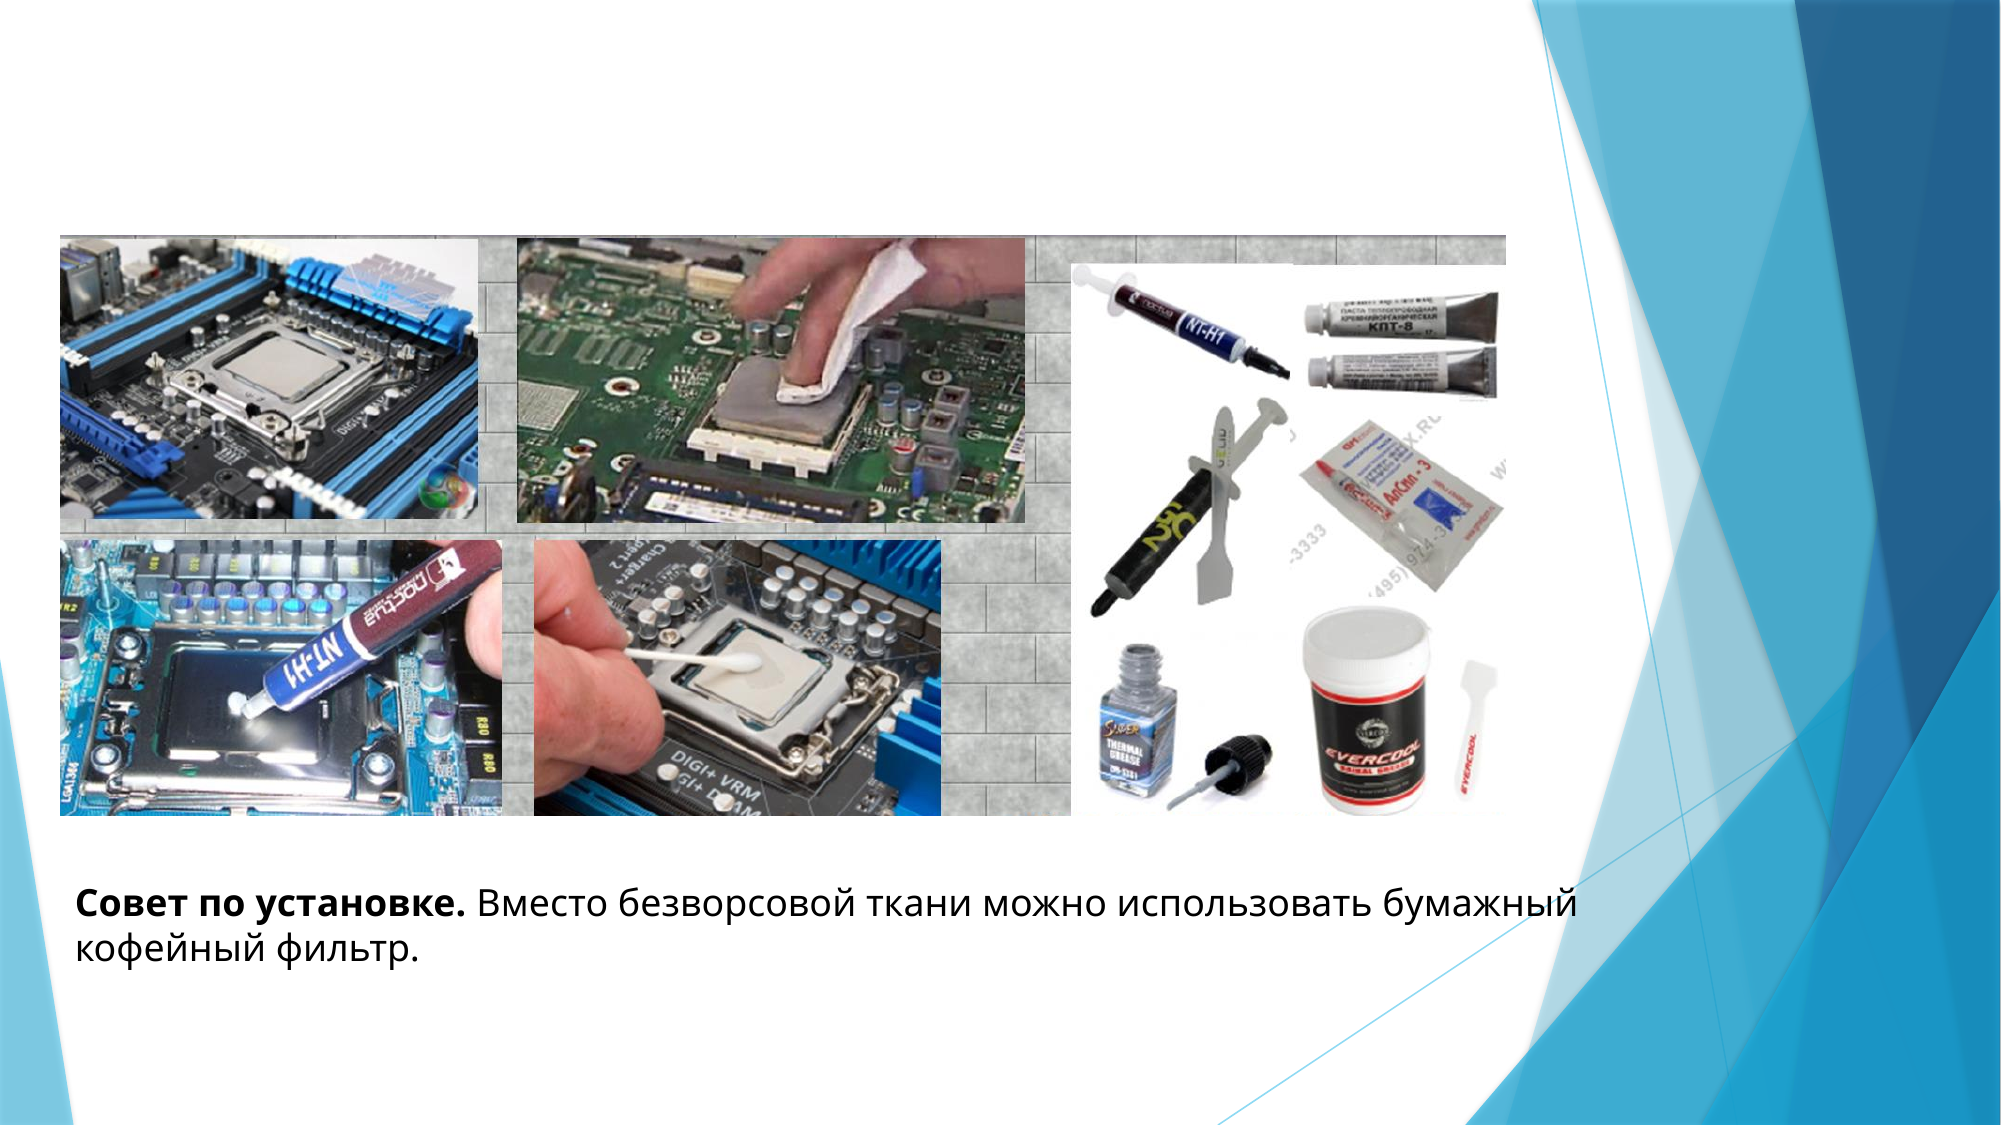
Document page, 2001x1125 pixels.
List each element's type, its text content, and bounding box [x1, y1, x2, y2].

picture [59, 234, 1507, 817]
text_box Совет по установке. Вместо безворсовой ткани можно использовать бумажный кофейный фильтр. [59, 871, 1614, 1022]
picture [590, 810, 608, 817]
